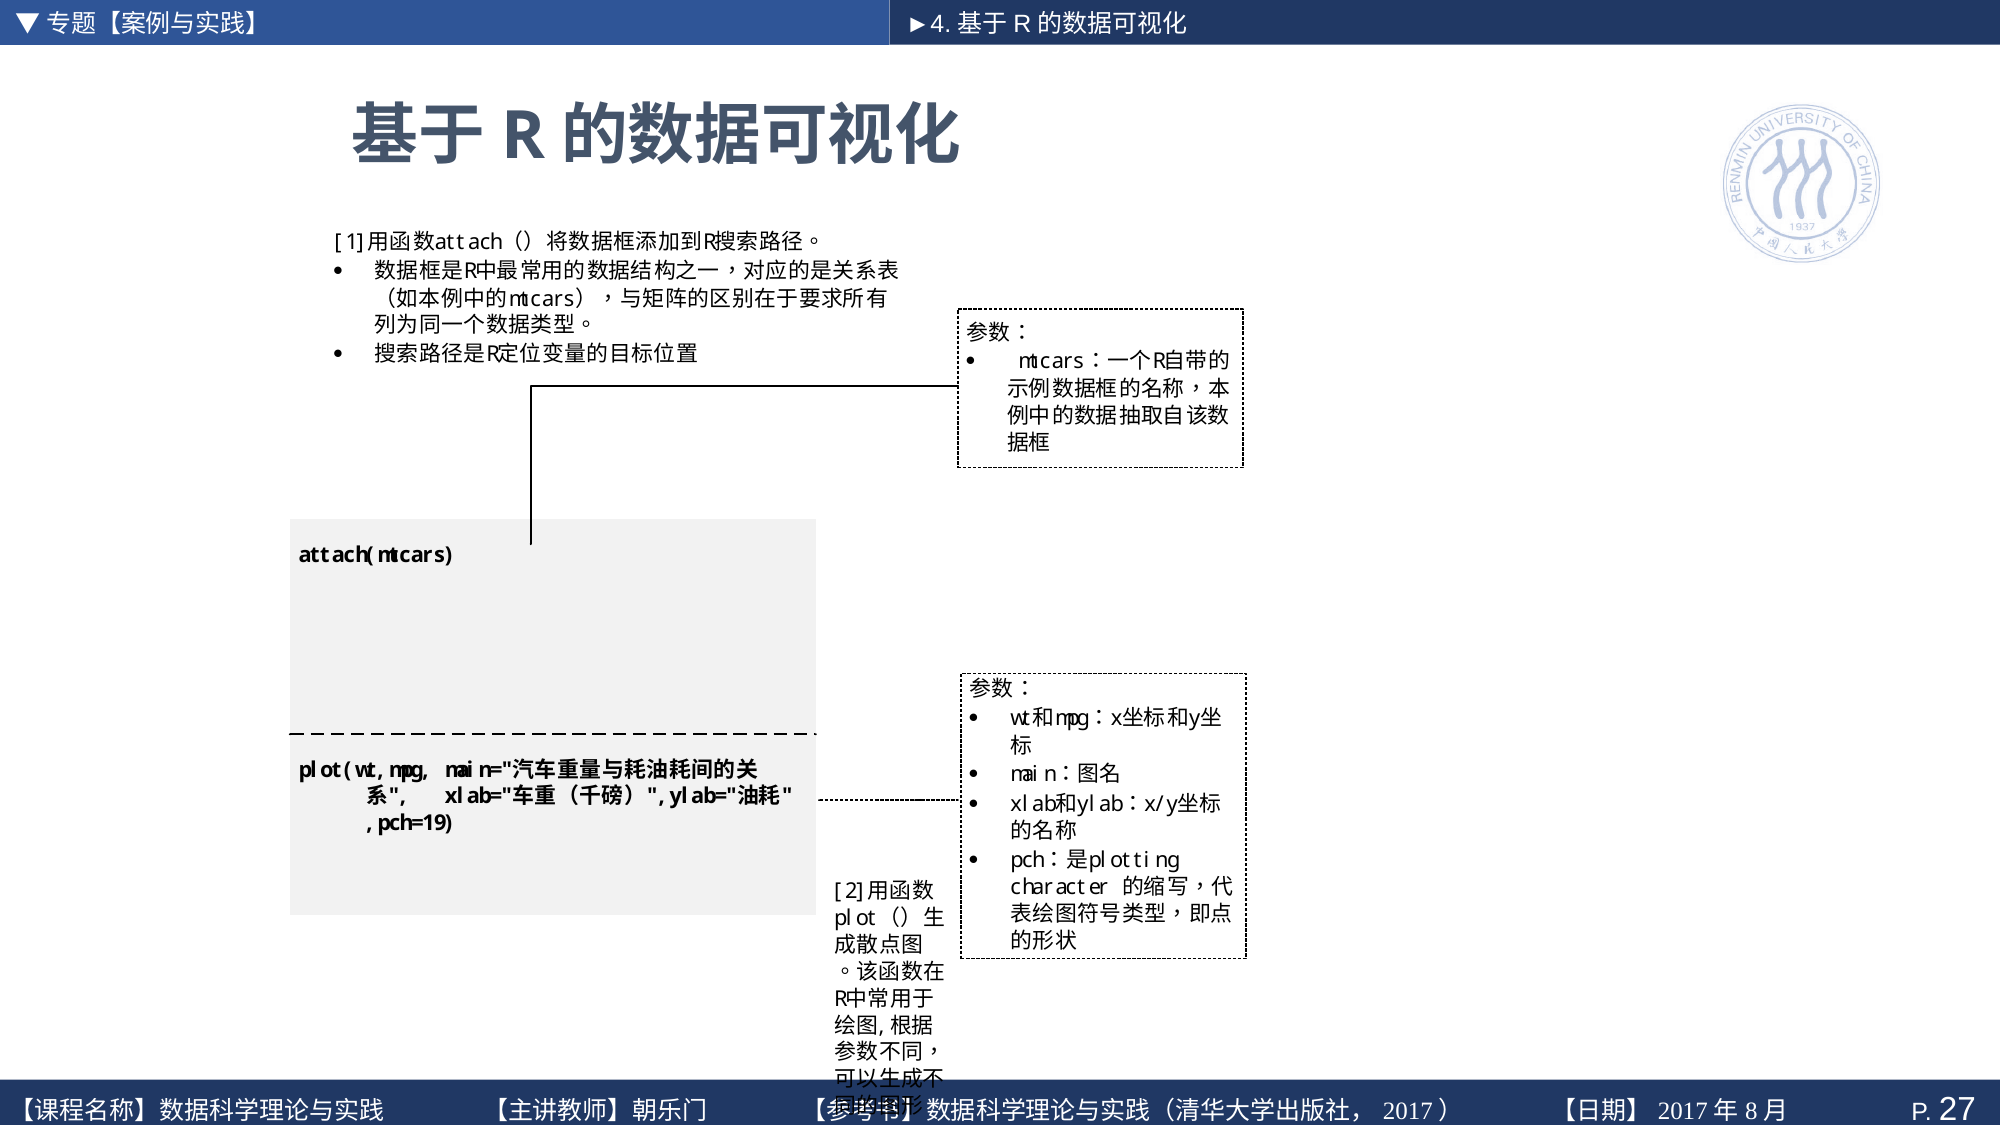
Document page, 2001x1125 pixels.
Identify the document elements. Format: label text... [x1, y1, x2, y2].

list ▼专题【案例与实践】 [0, 0, 725, 43]
picture [284, 222, 1248, 1125]
list ►4.基于R的数据可视化 [890, 0, 1249, 43]
title 基于R的数据可视化 [64, 64, 1249, 200]
